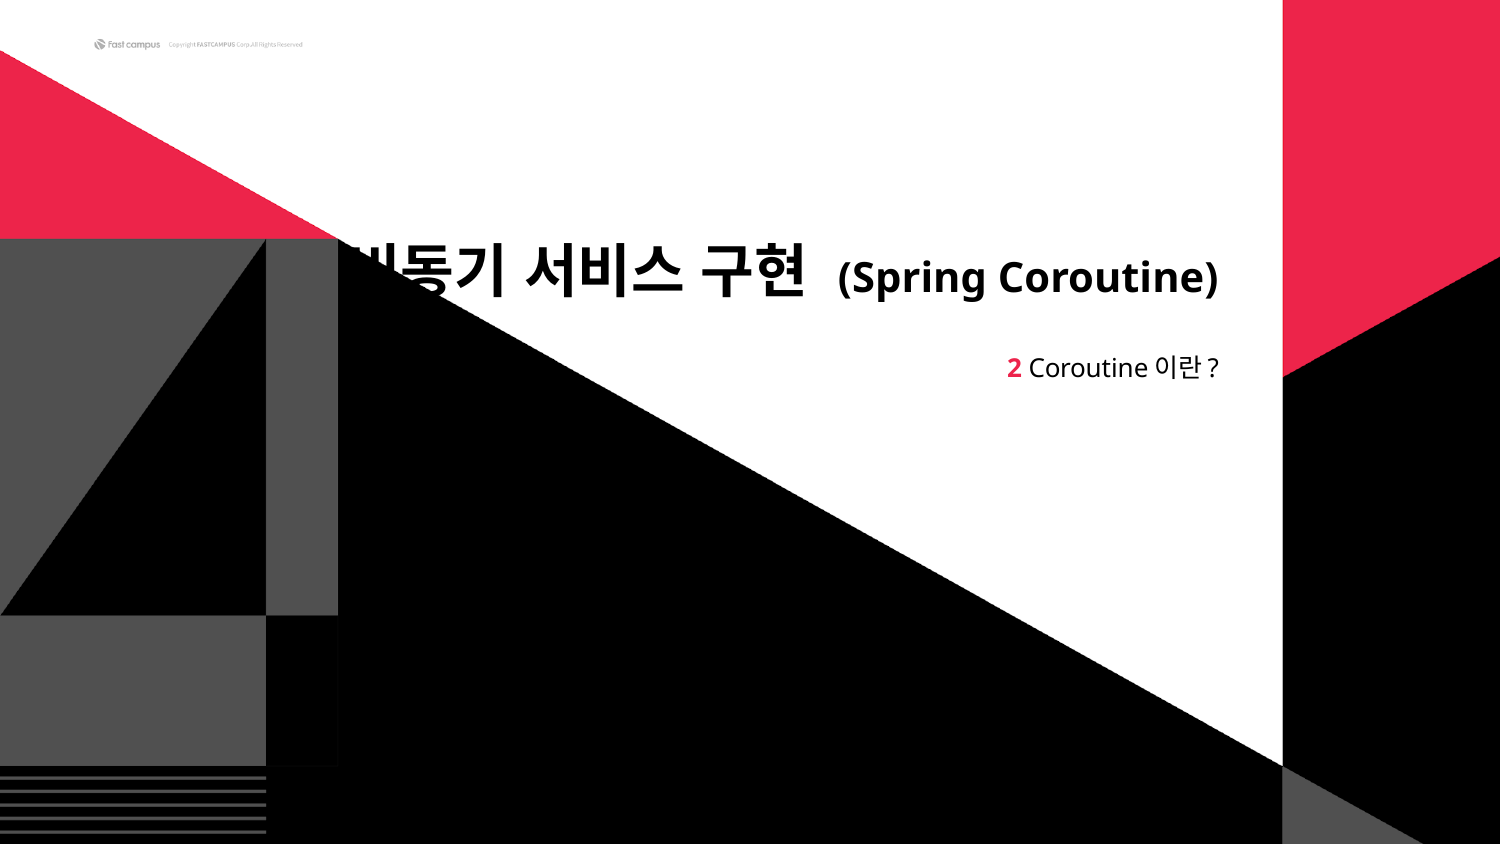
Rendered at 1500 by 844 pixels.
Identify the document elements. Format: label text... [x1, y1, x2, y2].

picture [0, 0, 1500, 844]
subtitle 2 Coroutine이란? [108, 328, 1234, 391]
title 비동기 서비스 구현 (Spring Coroutine) [108, 222, 1234, 326]
